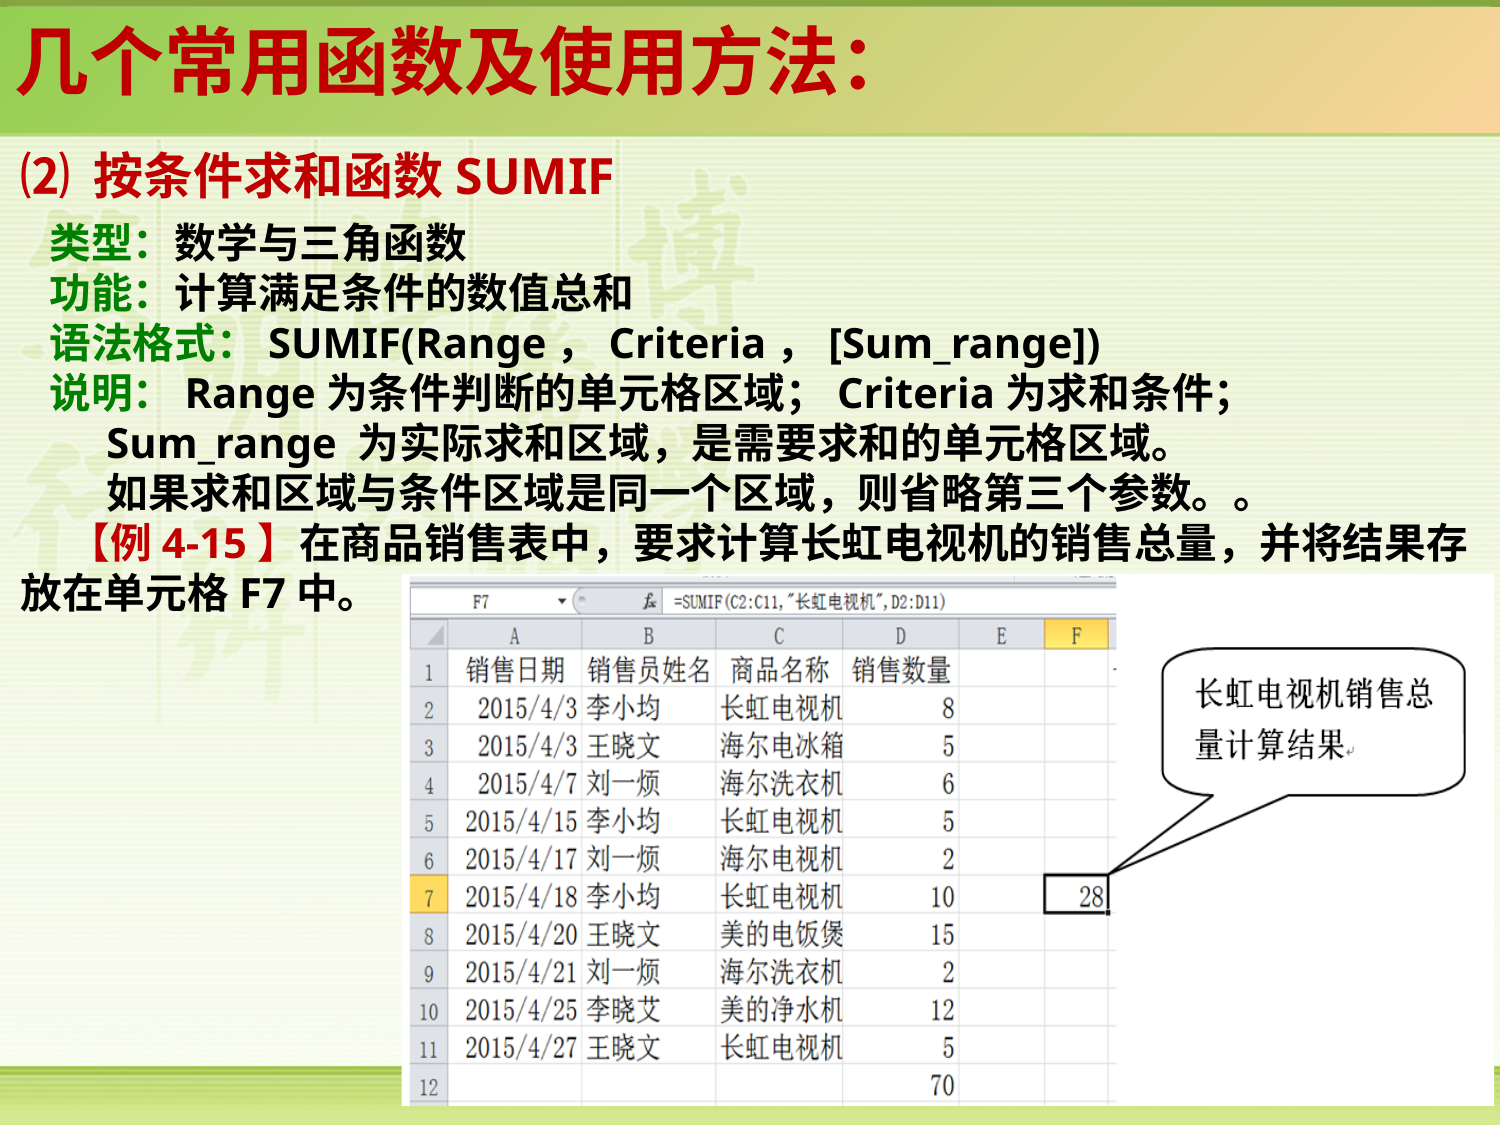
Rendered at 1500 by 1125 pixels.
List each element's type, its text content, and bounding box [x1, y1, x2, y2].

text_box 几个常用函数及使用方法： [0, 7, 1500, 133]
text_box ⑵ 按条件求和函数SUMIF 类型：数学与三角函数 功能：计算满足条件的数值总和 语法格式：SUMIF(Range，Criteria，[Sum_range]) 说明：Range为条件判断的单元格区域；Criteria为求和条件； Sum_range 为实际求和区域，是需要求和的单元格区域。 如果求和区域与条件区域是同一个区域，则省略第三个参数。。 【例4-15】在商品销售表中，要求计算长虹电视机的销售总量，并将结果存放在单元格F7中。 [5, 136, 1494, 625]
picture [0, 0, 1500, 7]
slide_number [112, 1025, 396, 1100]
picture [0, 133, 1500, 1125]
